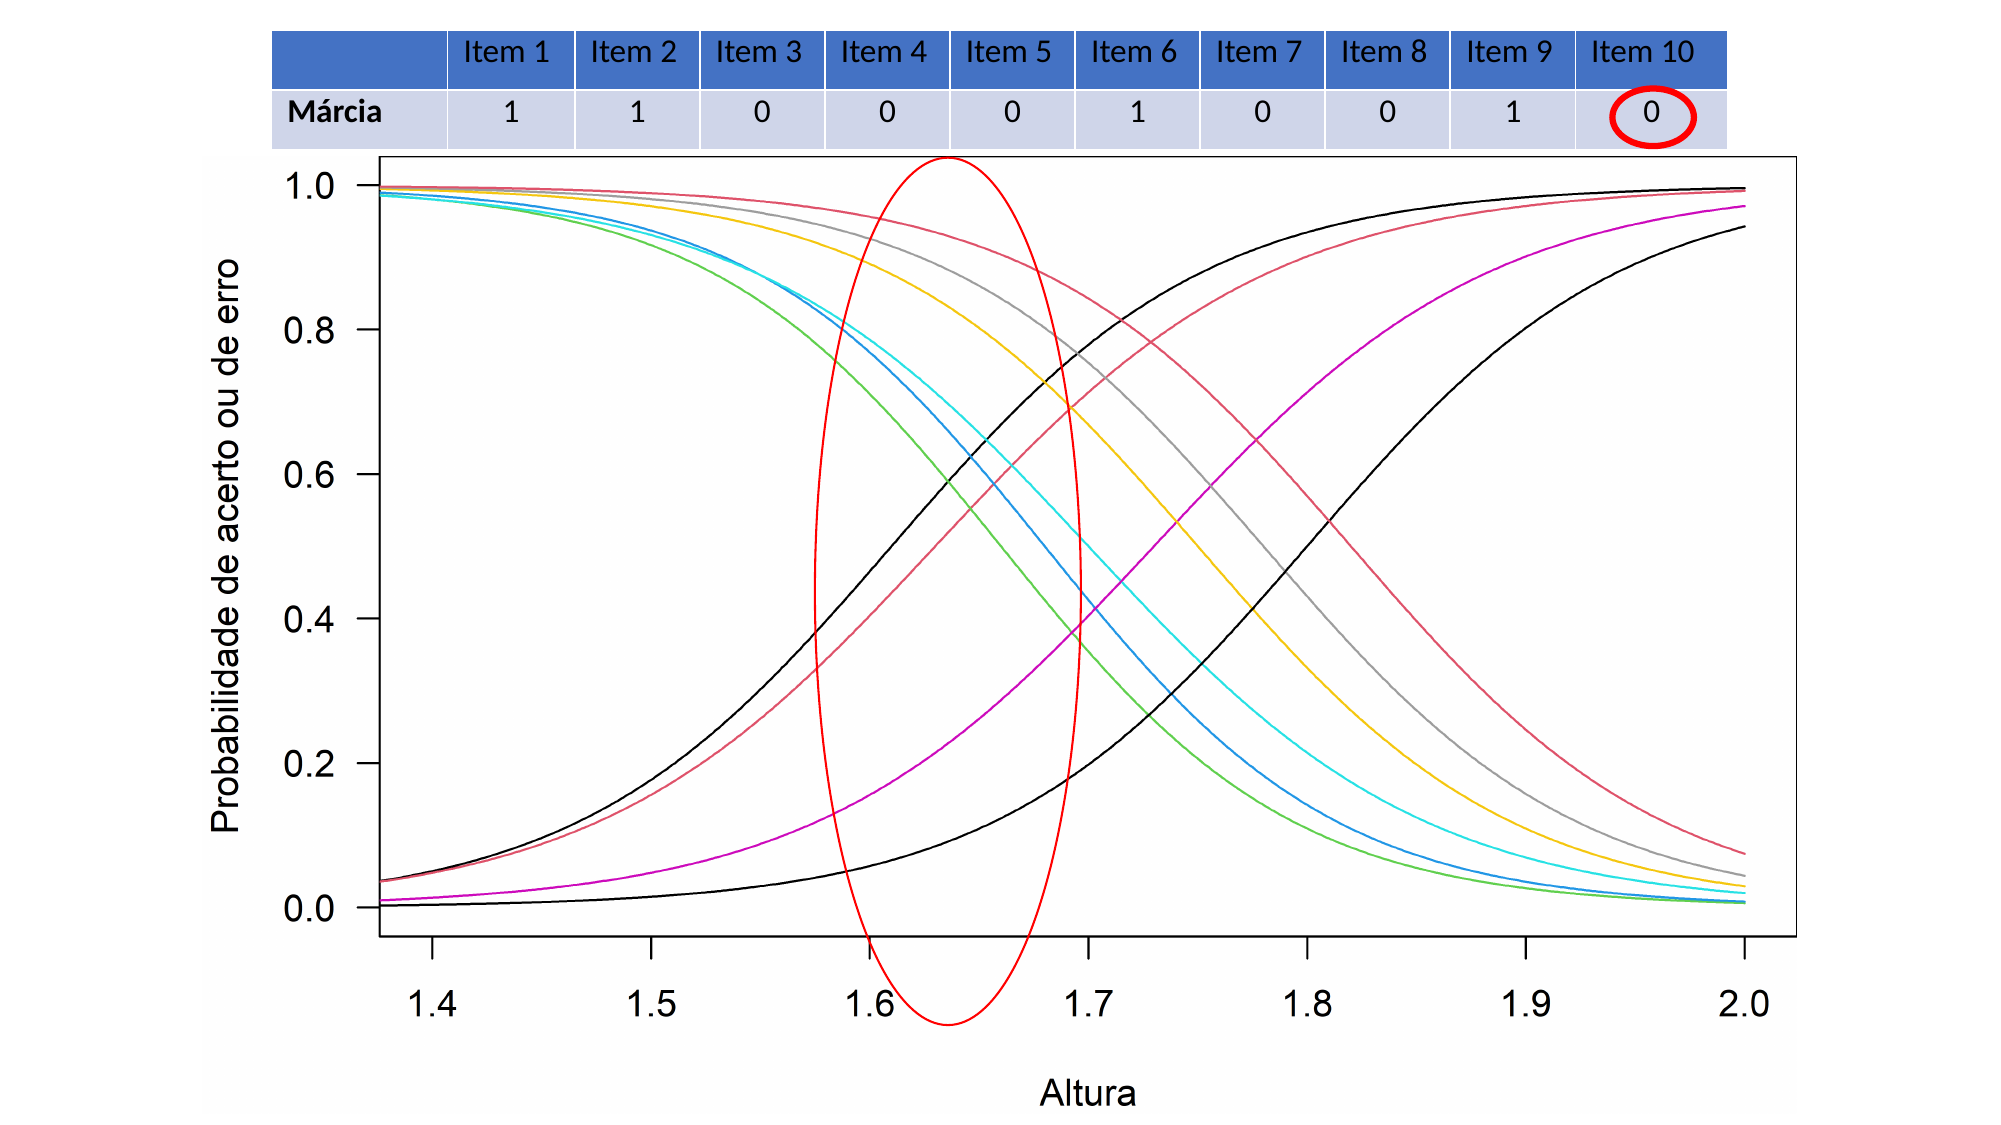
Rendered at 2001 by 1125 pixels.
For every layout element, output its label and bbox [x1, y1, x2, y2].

table_header [826, 31, 949, 89]
table_header [951, 31, 1074, 89]
table_cell [1576, 91, 1727, 149]
table_header [1326, 31, 1449, 89]
table_header [272, 31, 447, 89]
table_header [1201, 31, 1324, 89]
table_cell [272, 91, 447, 149]
table_header [448, 31, 574, 89]
table_header [1451, 31, 1575, 89]
picture [202, 156, 1797, 1114]
table_cell [1451, 91, 1575, 149]
table_header [701, 31, 824, 89]
table_header [1576, 31, 1727, 89]
table_cell [1326, 91, 1449, 149]
table_cell [1201, 91, 1324, 149]
table_header [576, 31, 699, 89]
table_header [1076, 31, 1199, 89]
table_cell [826, 91, 949, 149]
table_cell [1076, 91, 1199, 149]
table_cell [951, 91, 1074, 149]
table_cell [576, 91, 699, 149]
text_box [1611, 87, 1695, 148]
table_cell [701, 91, 824, 149]
table_cell [448, 91, 574, 149]
